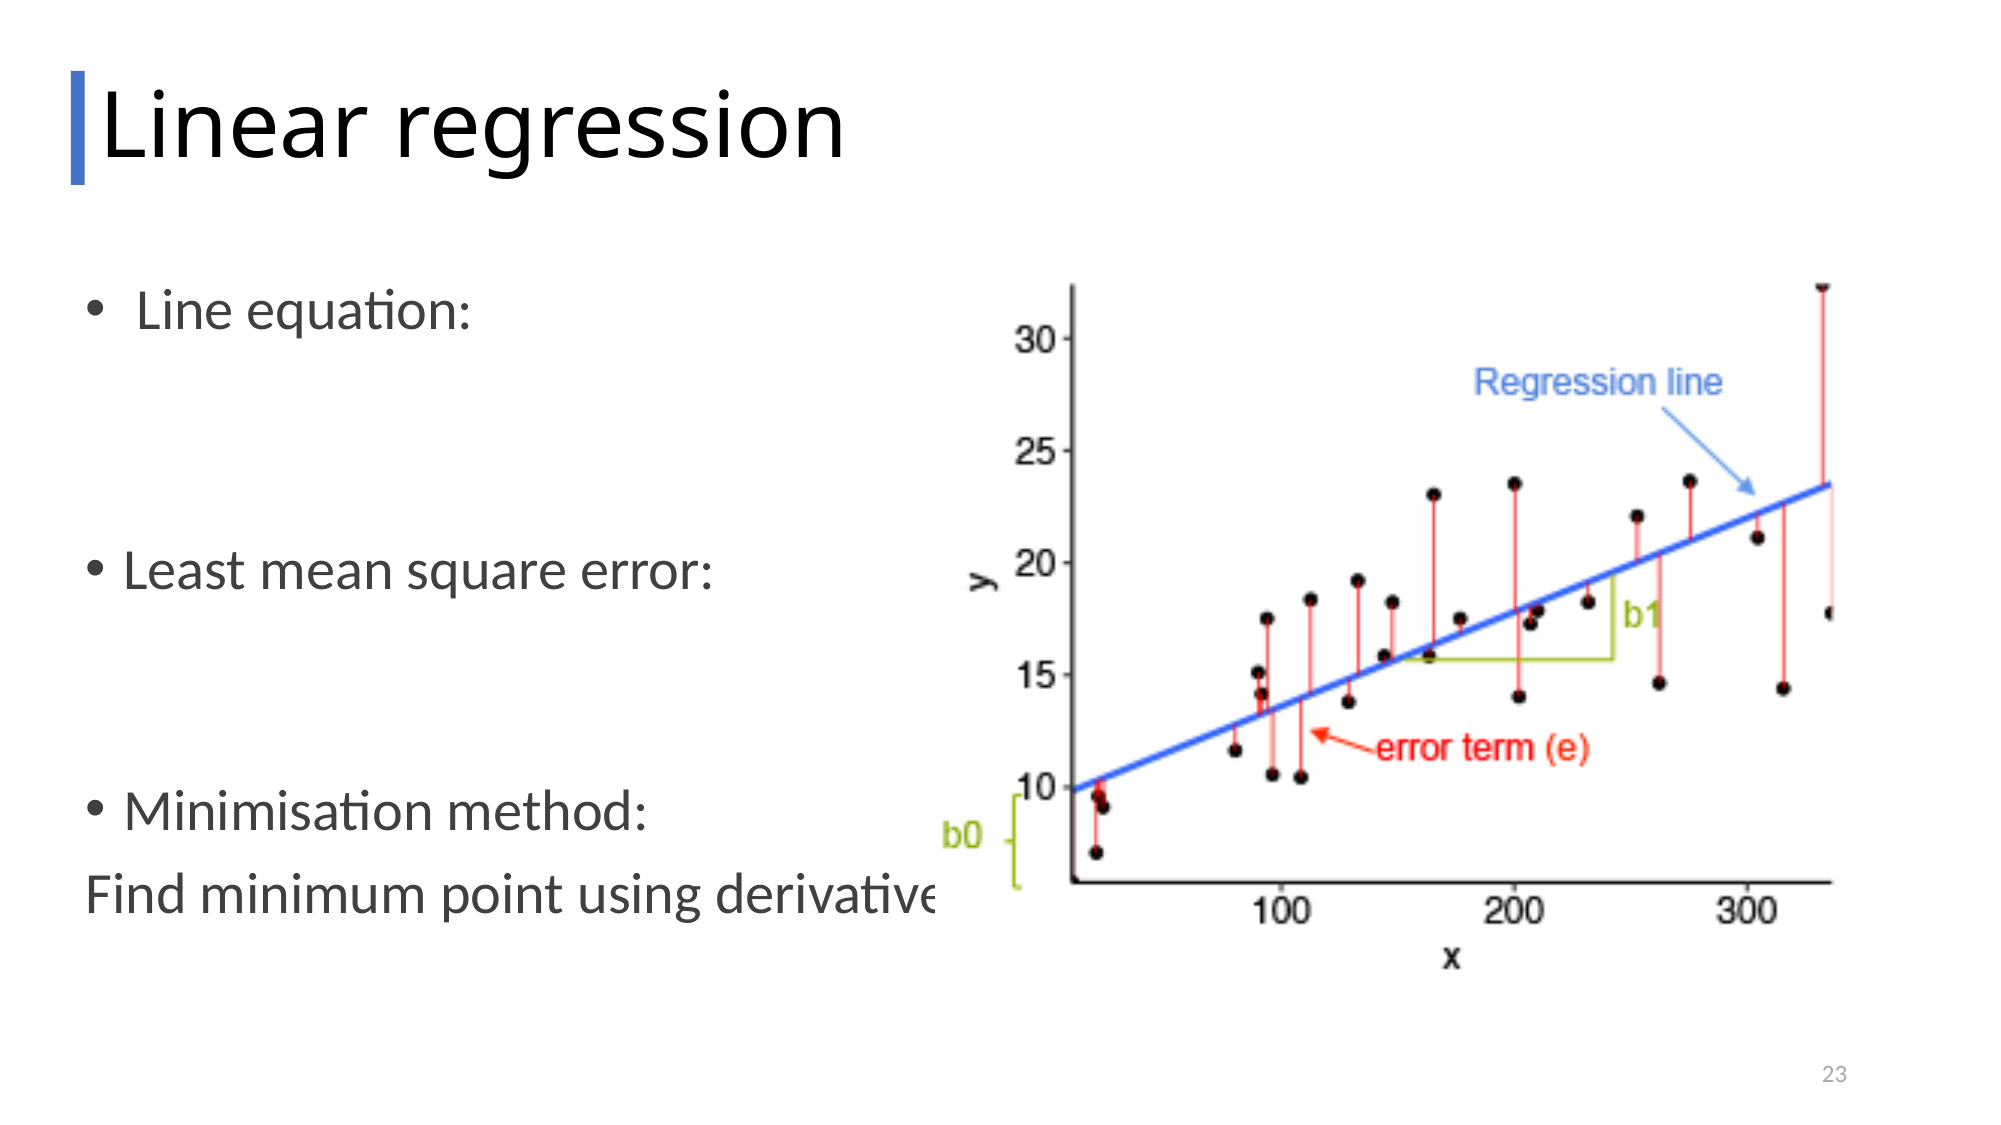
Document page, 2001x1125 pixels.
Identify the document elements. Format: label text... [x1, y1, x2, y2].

picture [935, 269, 1850, 988]
title Linear regression [84, 70, 969, 185]
slide_number 23 [1412, 1042, 1863, 1103]
